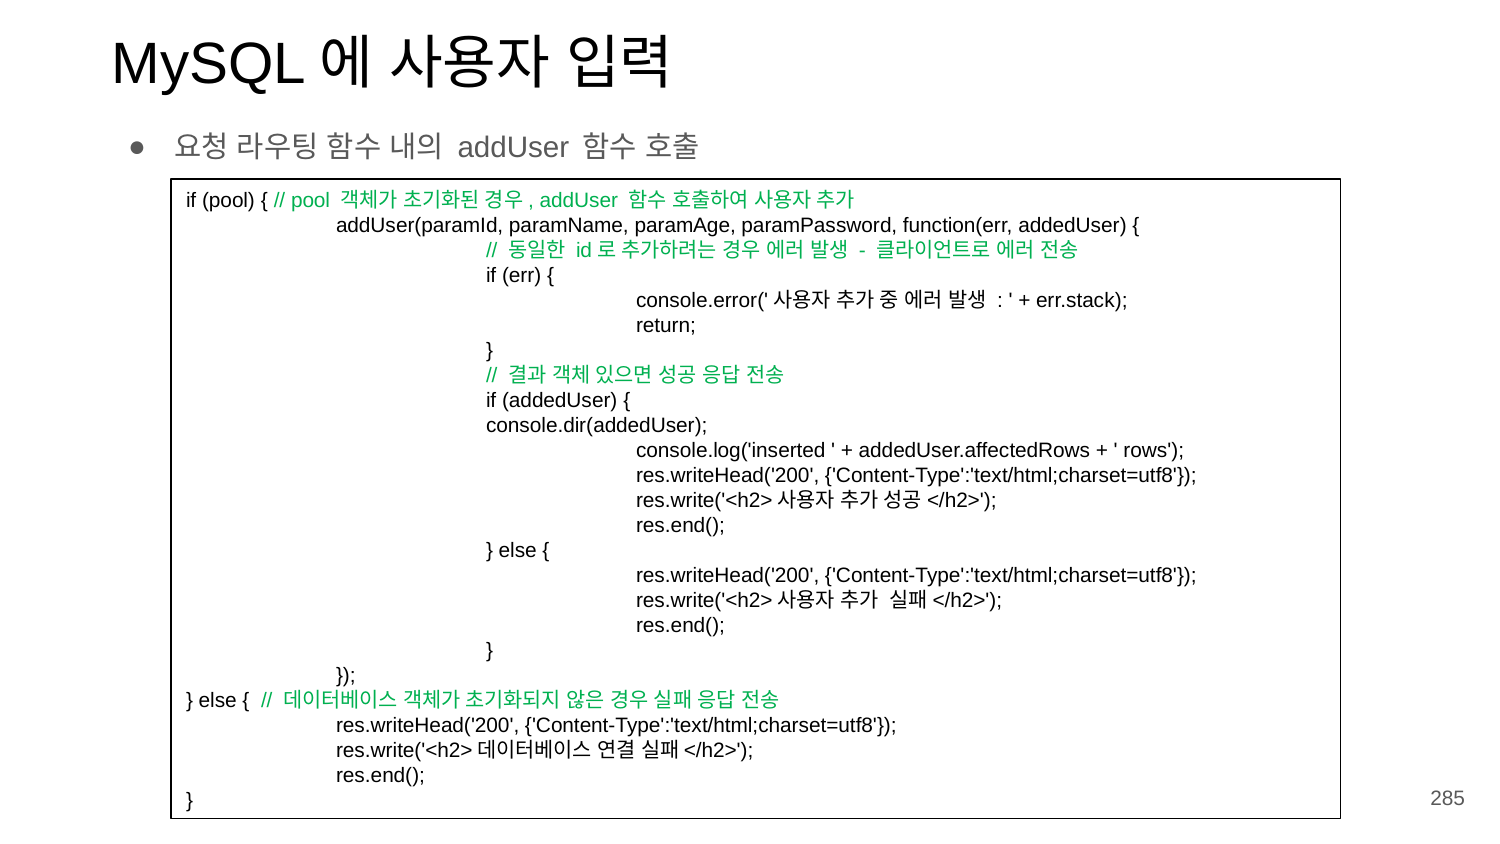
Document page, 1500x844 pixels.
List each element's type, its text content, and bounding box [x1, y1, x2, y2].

slide_number 285 [1389, 764, 1480, 830]
title MySQL에 사용자 입력 [96, 10, 1500, 127]
list 요청 라우팅 함수 내의 addUser 함수 호출 [96, 127, 1390, 180]
text_box if (pool) { // pool 객체가 초기화된 경우, addUser 함수 호출하여 사용자 추가 addUser(paramId, paramName, paramAge, paramPassword, function(err, addedUser) { // 동일한 id로 추가하려는 경우 에러 발생 - 클라이언트로 에러 전송 if (err) { console.error('사용자 추가 중 에러 발생 : ' + err.stack); return; } // 결과 객체 있으면 성공 응답 전송 if (addedUser) { console.dir(addedUser); console.log('inserted ' + addedUser.affectedRows + ' rows'); res.writeHead('200', {'Content-Type':'text/html;charset=utf8'}); res.write('<h2>사용자 추가 성공</h2>'); res.end(); } else { res.writeHead('200', {'Content-Type':'text/html;charset=utf8'}); res.write('<h2>사용자 추가 실패</h2>'); res.end(); } }); } else { // 데이터베이스 객체가 초기화되지 않은 경우 실패 응답 전송 res.writeHead('200', {'Content-Type':'text/html;charset=utf8'}); res.write('<h2>데이터베이스 연결 실패</h2>'); res.end(); } [171, 179, 1341, 819]
